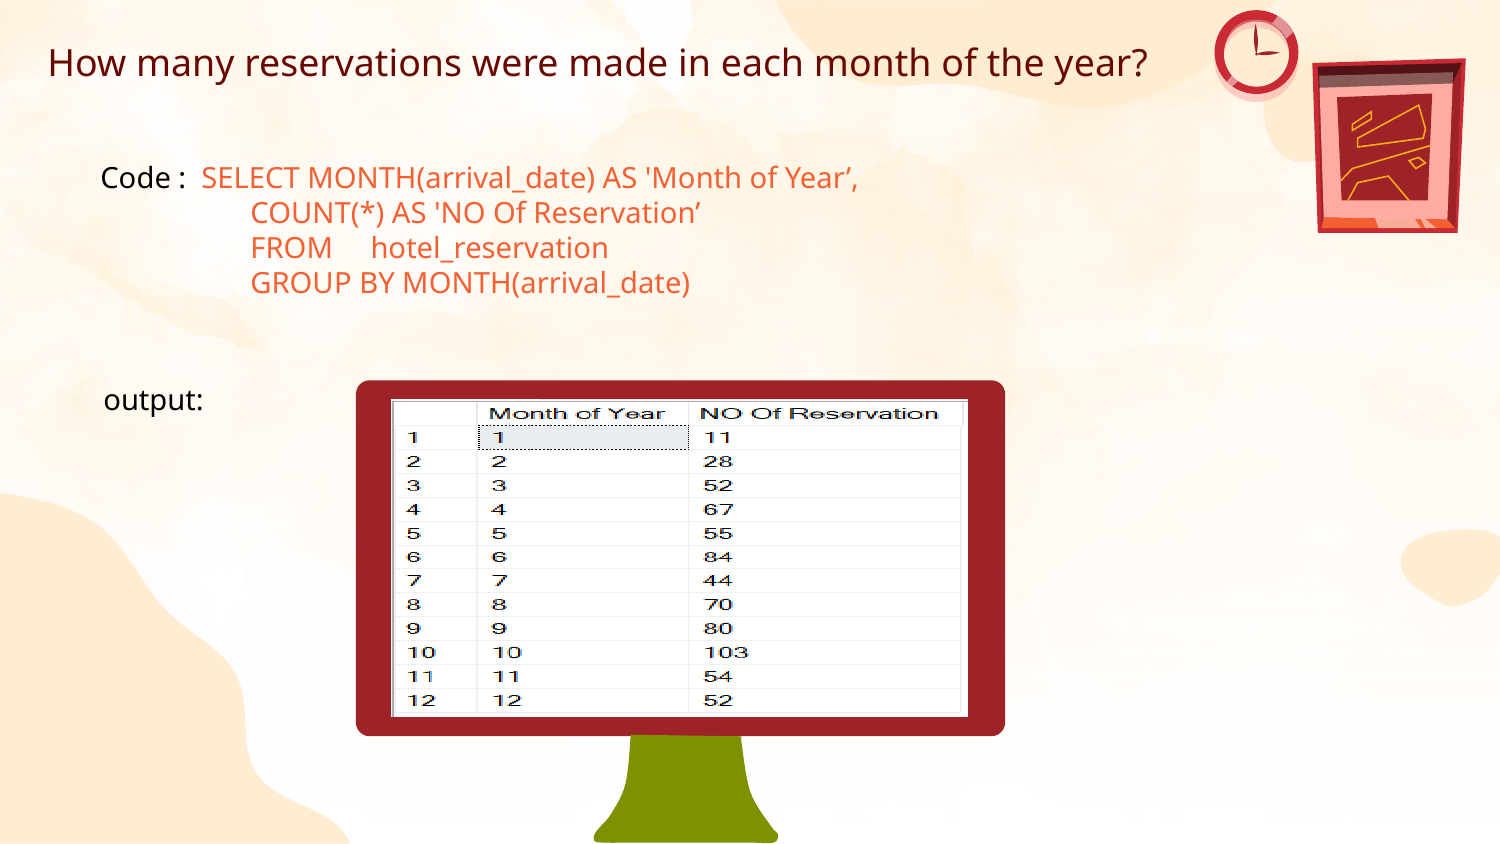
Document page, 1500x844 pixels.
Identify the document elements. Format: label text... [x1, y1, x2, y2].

picture [391, 399, 968, 718]
text_box How many reservations were made in each month of the year? [32, 24, 1215, 129]
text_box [355, 379, 1006, 844]
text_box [1312, 58, 1467, 234]
text_box output: [88, 374, 874, 424]
text_box Code : SELECT MONTH(arrival_date) AS 'Month of Year’, COUNT(*) AS 'NO Of Reservation’ FROM hotel_reservation GROUP BY MONTH(arrival_date) [85, 152, 1123, 307]
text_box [1214, 9, 1299, 103]
